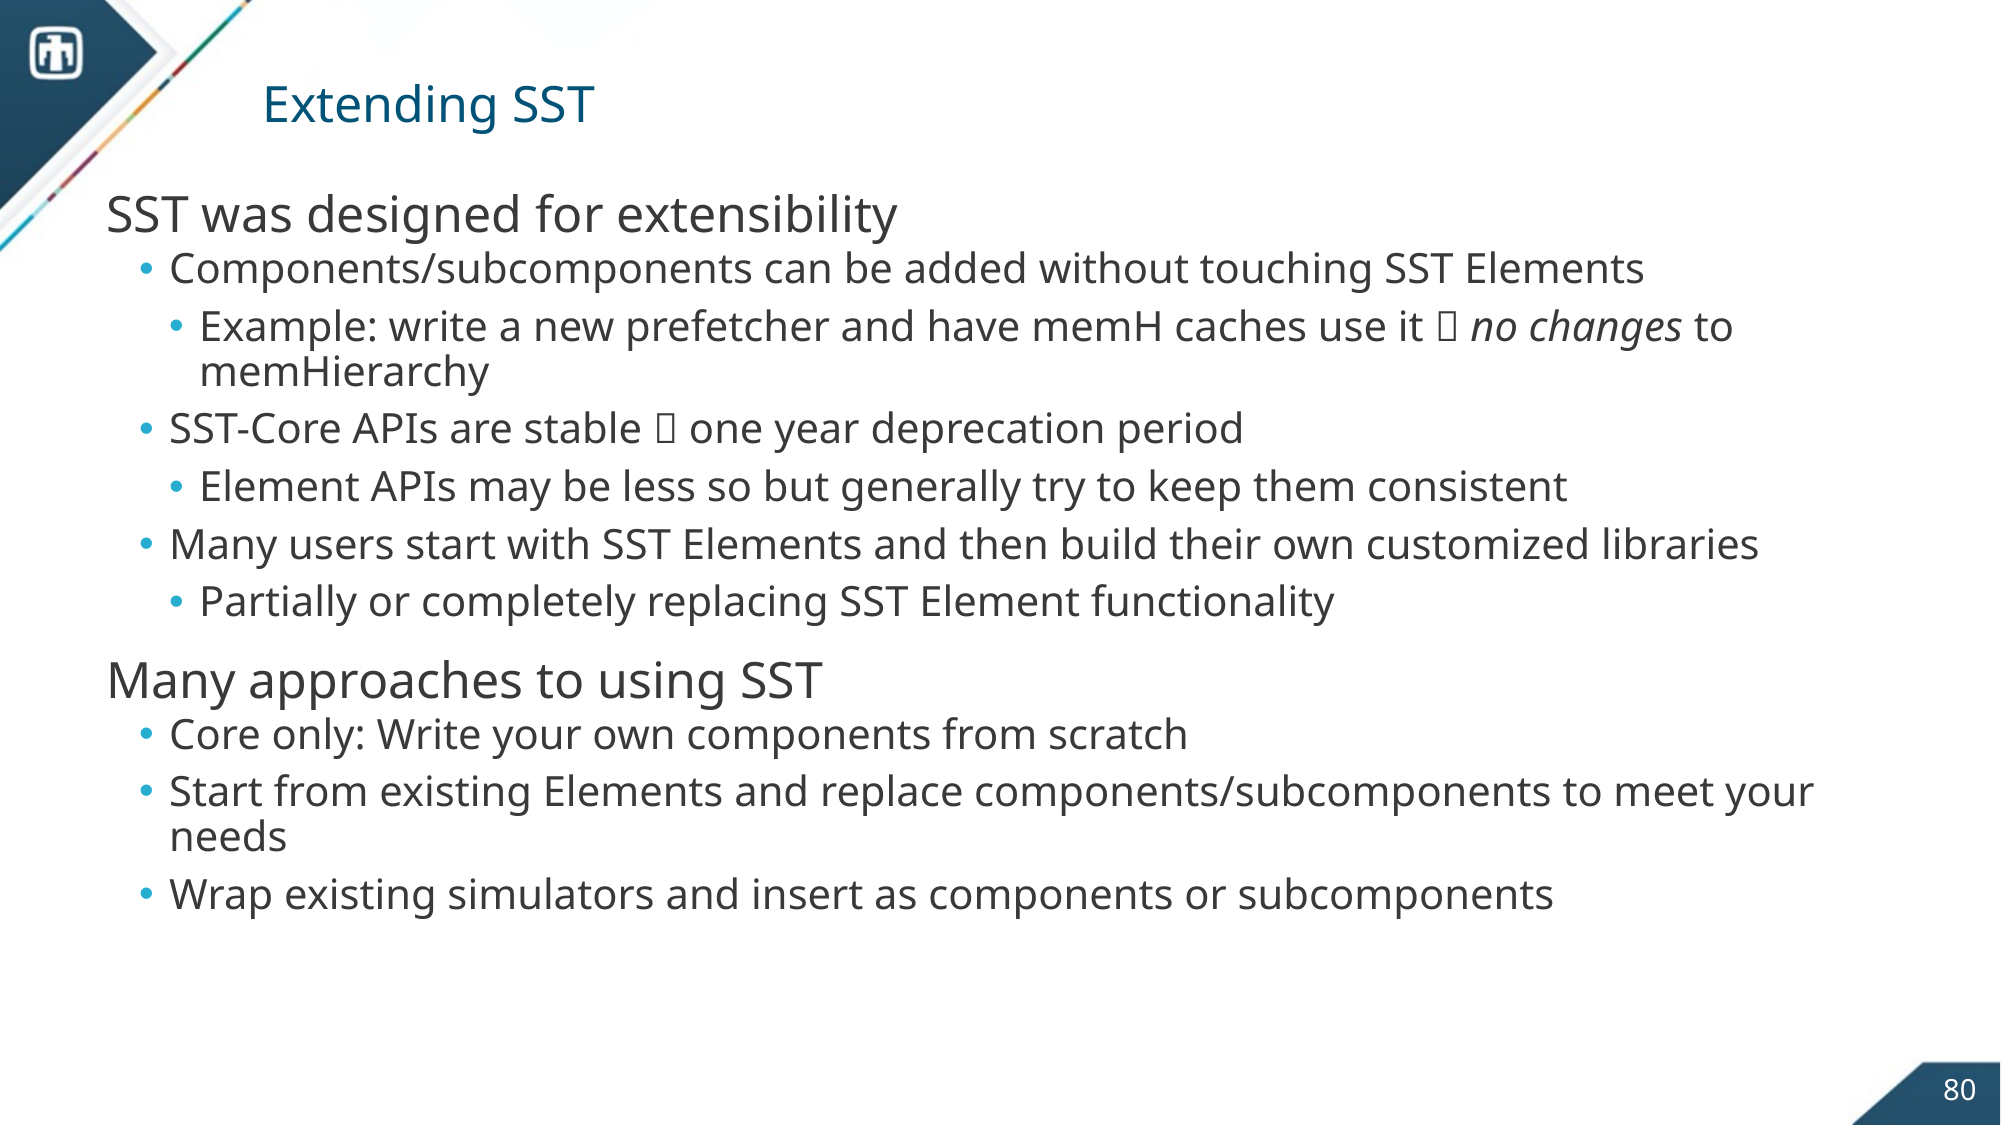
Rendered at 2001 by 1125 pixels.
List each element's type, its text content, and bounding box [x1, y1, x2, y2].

title Extending SST [262, 42, 1919, 170]
picture [0, 0, 2001, 1125]
list SST was designed for extensibility Components/subcomponents can be added without touching SST Elements Example: write a new prefetcher and have memH caches use it  no changes to memHierarchy SST-Core APIs are stable  one year deprecation period Element APIs may be less so but generally try to keep them consistent Many users start with SST Elements and then build their own customized libraries Partially or completely replacing SST Element functionality Many approaches to using SST Core only: Write your own components from scratch Start from existing Elements and replace components/subcomponents to meet your needs Wrap existing simulators and insert as components or subcomponents [106, 182, 1919, 988]
slide_number 80 [1919, 1061, 2000, 1122]
